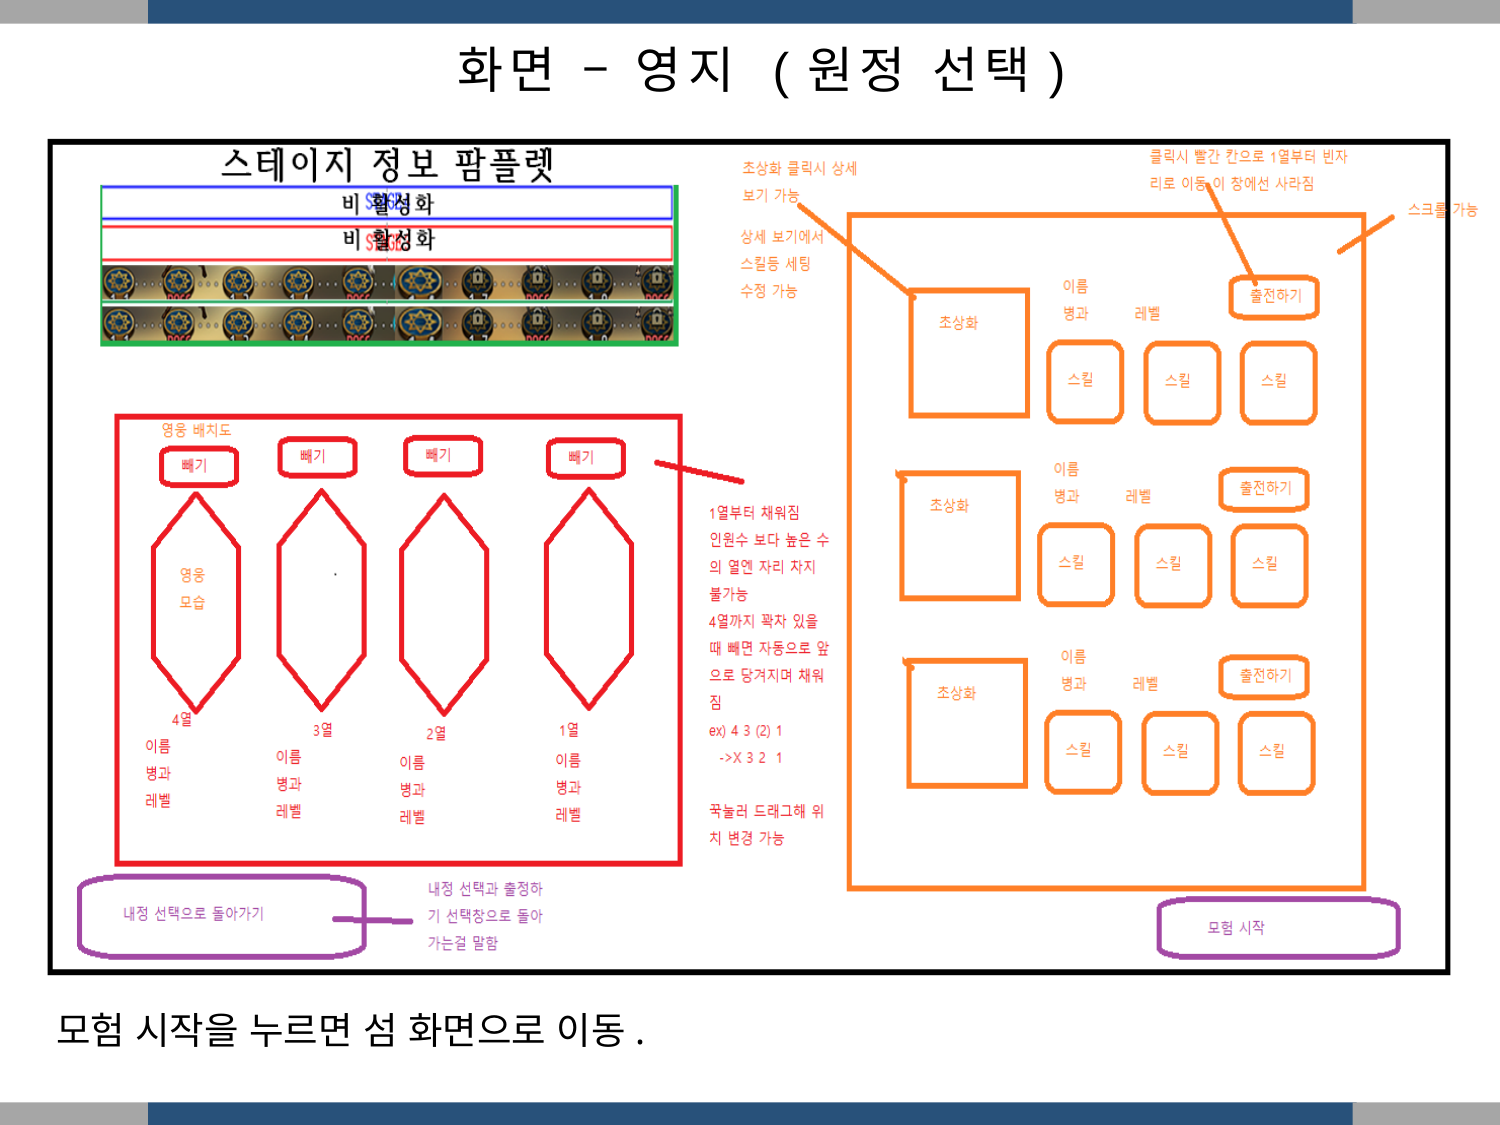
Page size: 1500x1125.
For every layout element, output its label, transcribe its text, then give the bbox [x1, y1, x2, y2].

text_box 모험 시작을 누르면 섬 화면으로 이동. [41, 1006, 1483, 1060]
picture [0, 106, 1499, 1000]
text_box 화면 – 영지 (원정 선택) [436, 30, 1093, 105]
